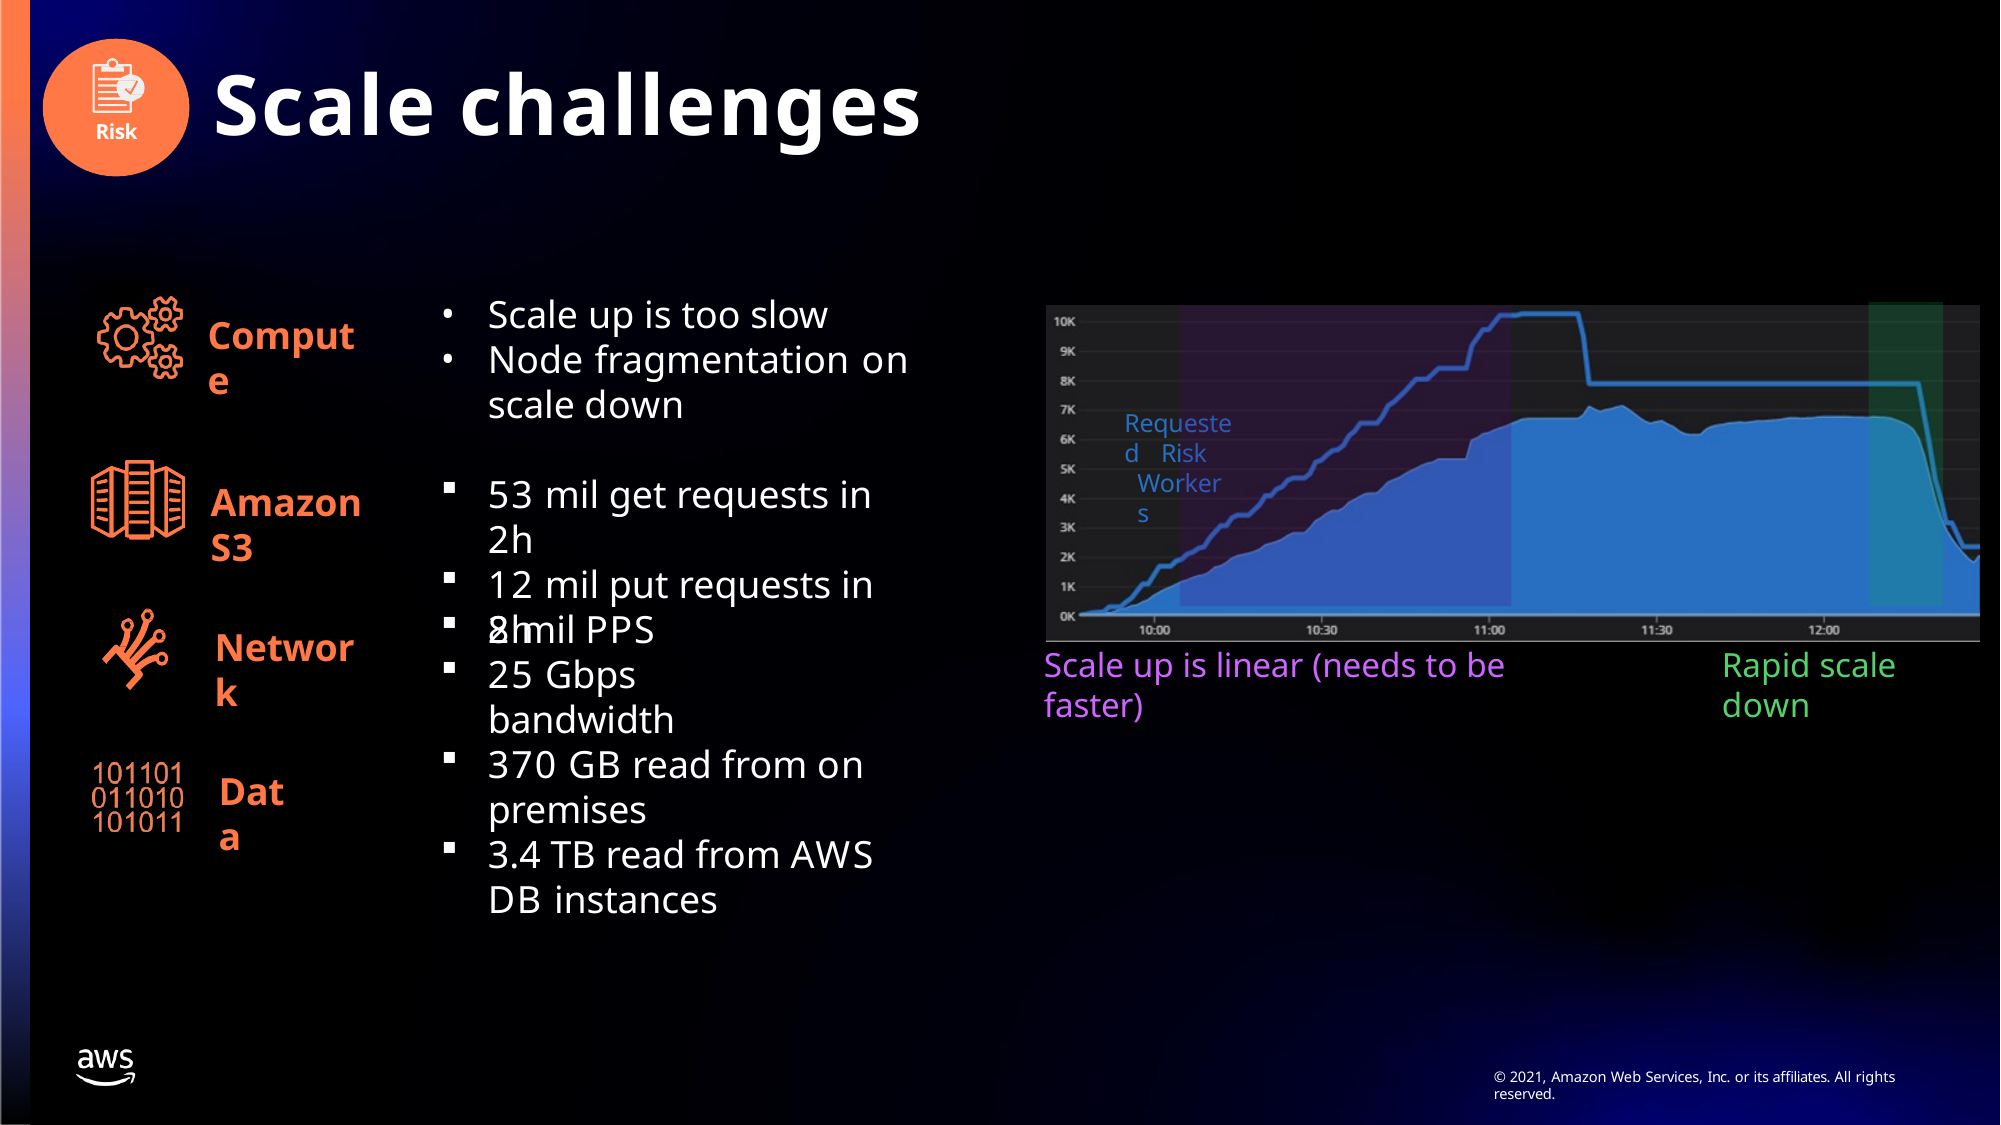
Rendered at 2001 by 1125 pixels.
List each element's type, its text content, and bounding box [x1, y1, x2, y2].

text_box [90, 460, 186, 540]
text_box Amazon S3 [208, 476, 411, 569]
text_box Data [216, 765, 304, 858]
text_box 53 mil get requests in 2h 12 mil put requests in 2h [438, 468, 915, 651]
text_box 370 GB read from on premises 3.4 TB read from AWS DB instances [438, 738, 1009, 921]
text_box Scale up is too slow Node fragmentation on scale down [438, 288, 986, 426]
picture [0, 0, 2000, 1125]
text_box 8 mil PPS 25 Gbps bandwidth [438, 603, 823, 738]
footer © 2021, Amazon Web Services, Inc. or its affiliates. All rights reserved. [1491, 1066, 1958, 1125]
text_box [102, 608, 169, 691]
text_box Risk [93, 116, 139, 144]
text_box Network [212, 622, 369, 715]
text_box [92, 58, 145, 113]
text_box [1179, 301, 1944, 607]
title Scale challenges [211, 50, 1789, 241]
text_box [42, 38, 190, 177]
text_box Scale up is linear (needs to be faster) [1041, 645, 1601, 725]
text_box Rapid scale down [1719, 642, 1986, 725]
text_box Compute [205, 310, 371, 403]
